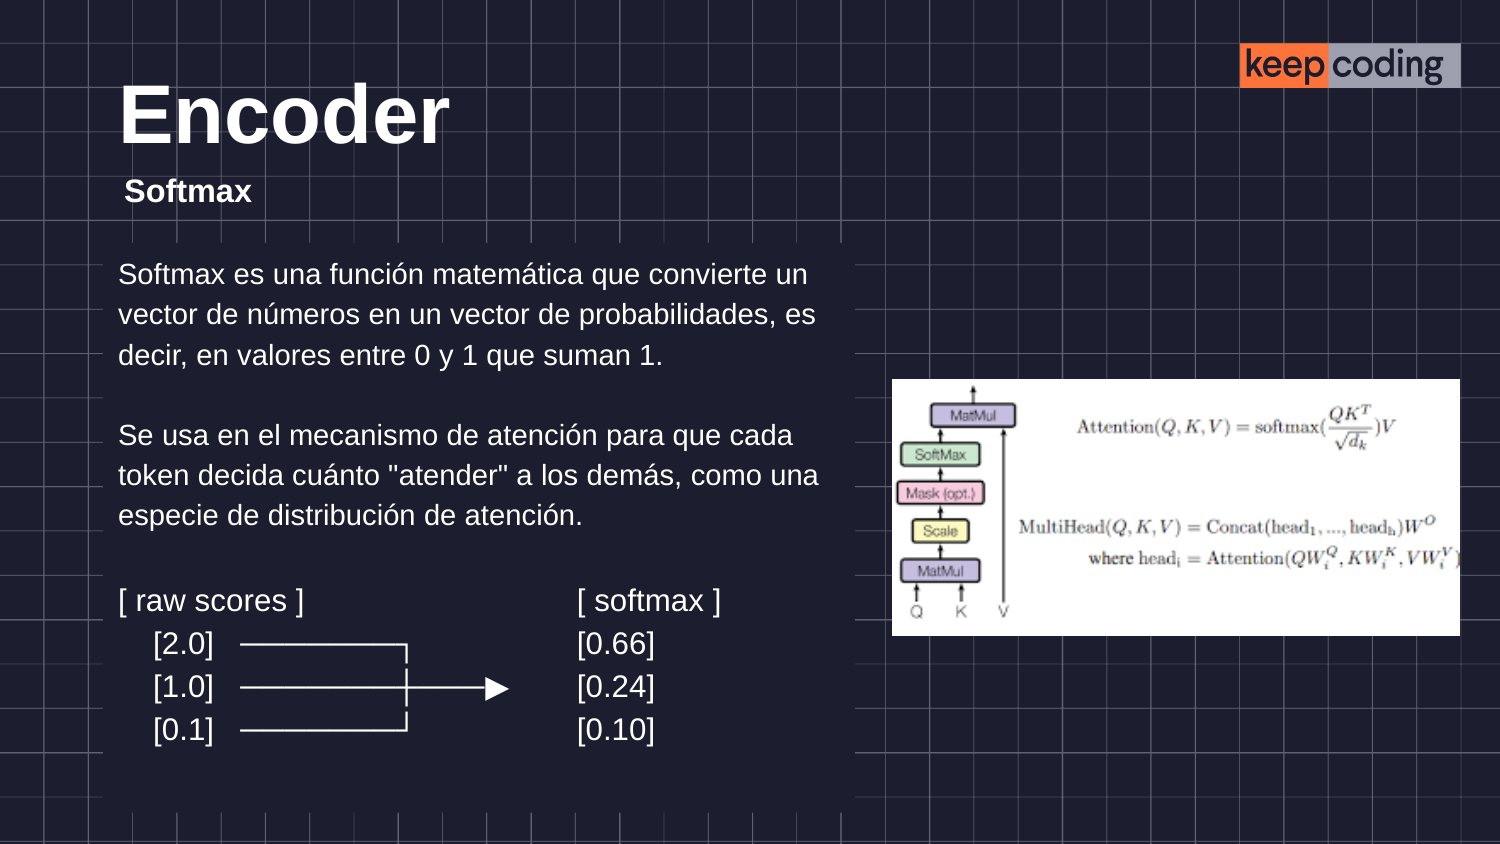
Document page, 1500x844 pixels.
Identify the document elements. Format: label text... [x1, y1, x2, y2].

text_box Softmax [109, 154, 1225, 225]
list Softmax es una función matemática que convierte un vector de números en un vector de probabilidades, es decir, en valores entre 0 y 1 que suman 1. Se usa en el mecanismo de atención para que cada token decida cuánto "atender" a los demás, como una especie de distribución de atención. [ raw scores ] [ softmax ] [2.0] ───────┐ [0.66] [1.0] ───────┼───▶ [0.24] [0.1] ───────┘ [0.10] [103, 242, 855, 813]
picture [1240, 43, 1461, 88]
text_box [81, 185, 826, 722]
title Encoder [103, 45, 1225, 208]
picture [892, 379, 1460, 637]
